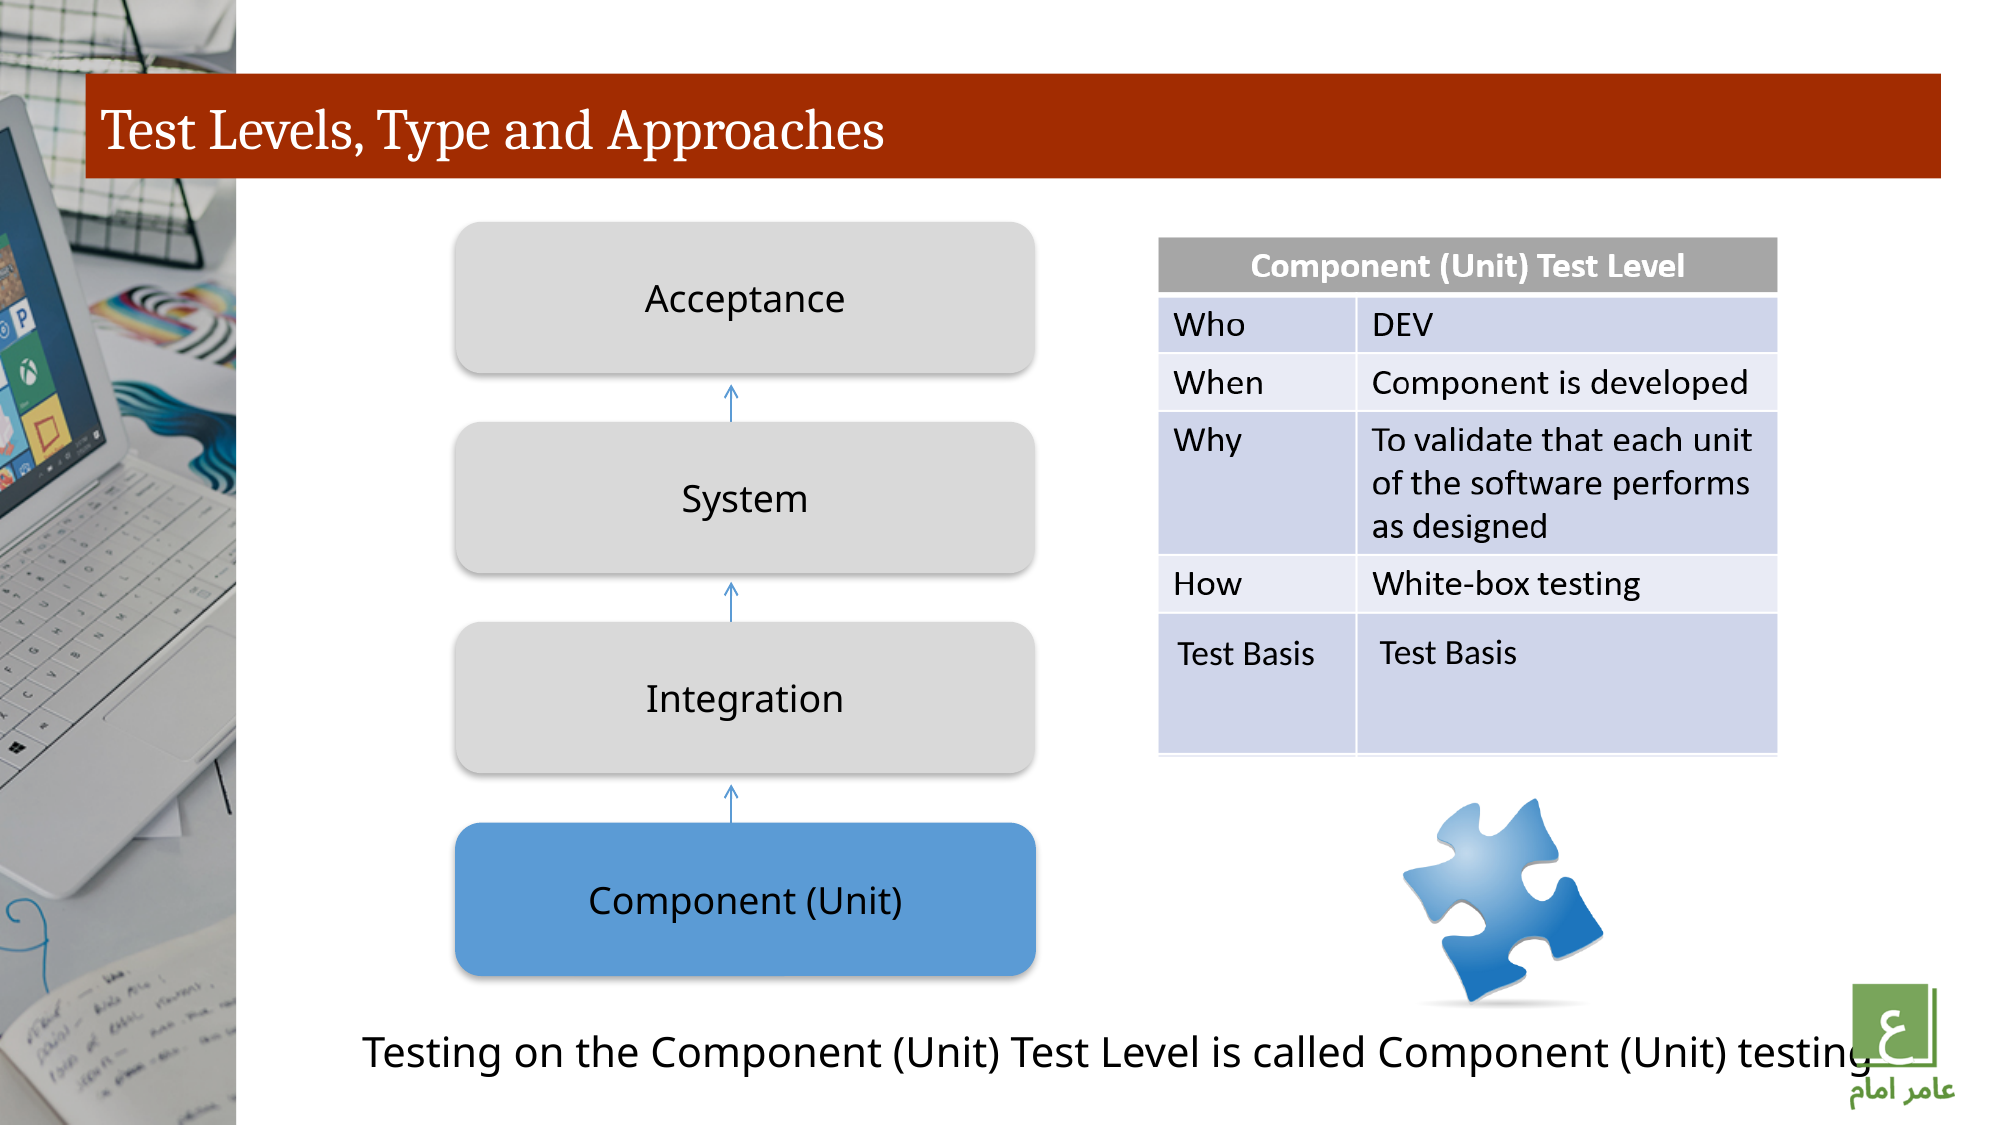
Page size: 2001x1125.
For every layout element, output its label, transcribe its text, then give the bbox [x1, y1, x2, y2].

text_box Integration [455, 620, 1036, 775]
picture [0, 0, 237, 1125]
text_box Testing on the Component (Unit) Test Level is called Component (Unit) testing [347, 1018, 1819, 1084]
picture [1387, 787, 1619, 1019]
text_box System [455, 420, 1036, 575]
picture [1819, 960, 1975, 1125]
text_box Acceptance [455, 220, 1036, 375]
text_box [1156, 232, 1782, 757]
title Test Levels, Type and Approaches [85, 73, 1941, 179]
text_box Component (Unit) [455, 822, 1036, 977]
